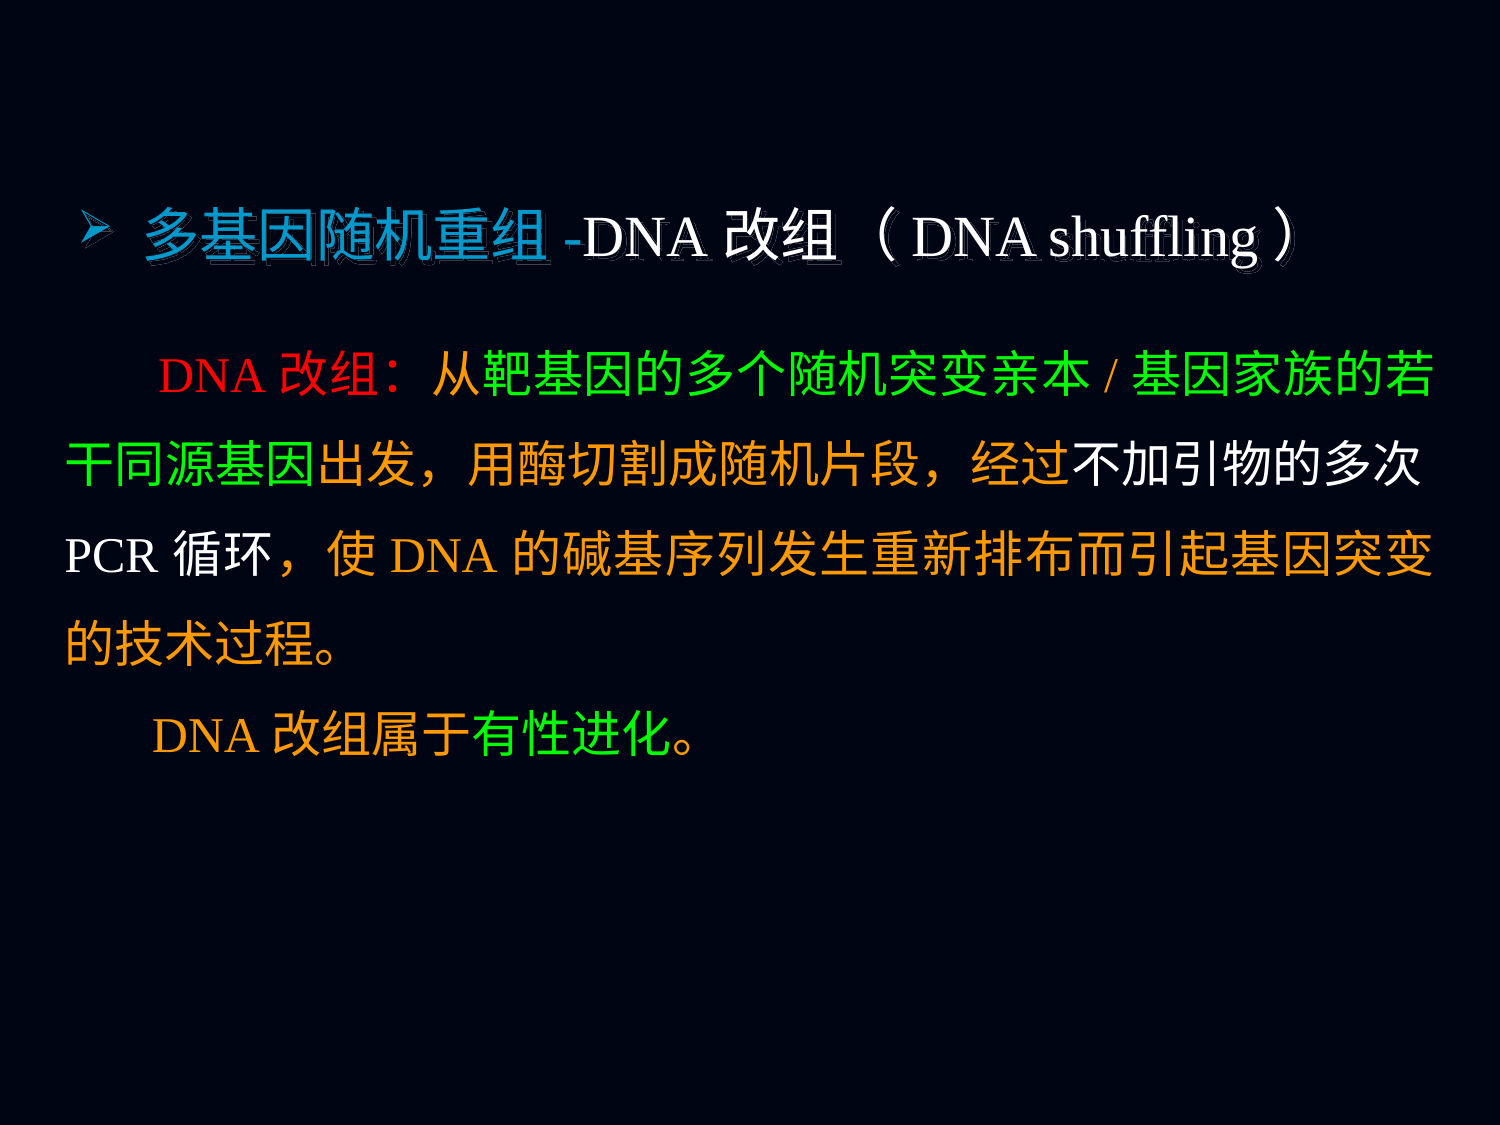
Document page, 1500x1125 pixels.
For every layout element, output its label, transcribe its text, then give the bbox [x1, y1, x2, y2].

text_box 多基因随机重组-DNA改组（DNA shuffling） [62, 155, 1443, 271]
text_box DNA改组：从靶基因的多个随机突变亲本/基因家族的若干同源基因出发，用酶切割成随机片段，经过不加引物的多次PCR循环，使DNA的碱基序列发生重新排布而引起基因突变的技术过程。 DNA改组属于有性进化。 [49, 305, 1450, 943]
